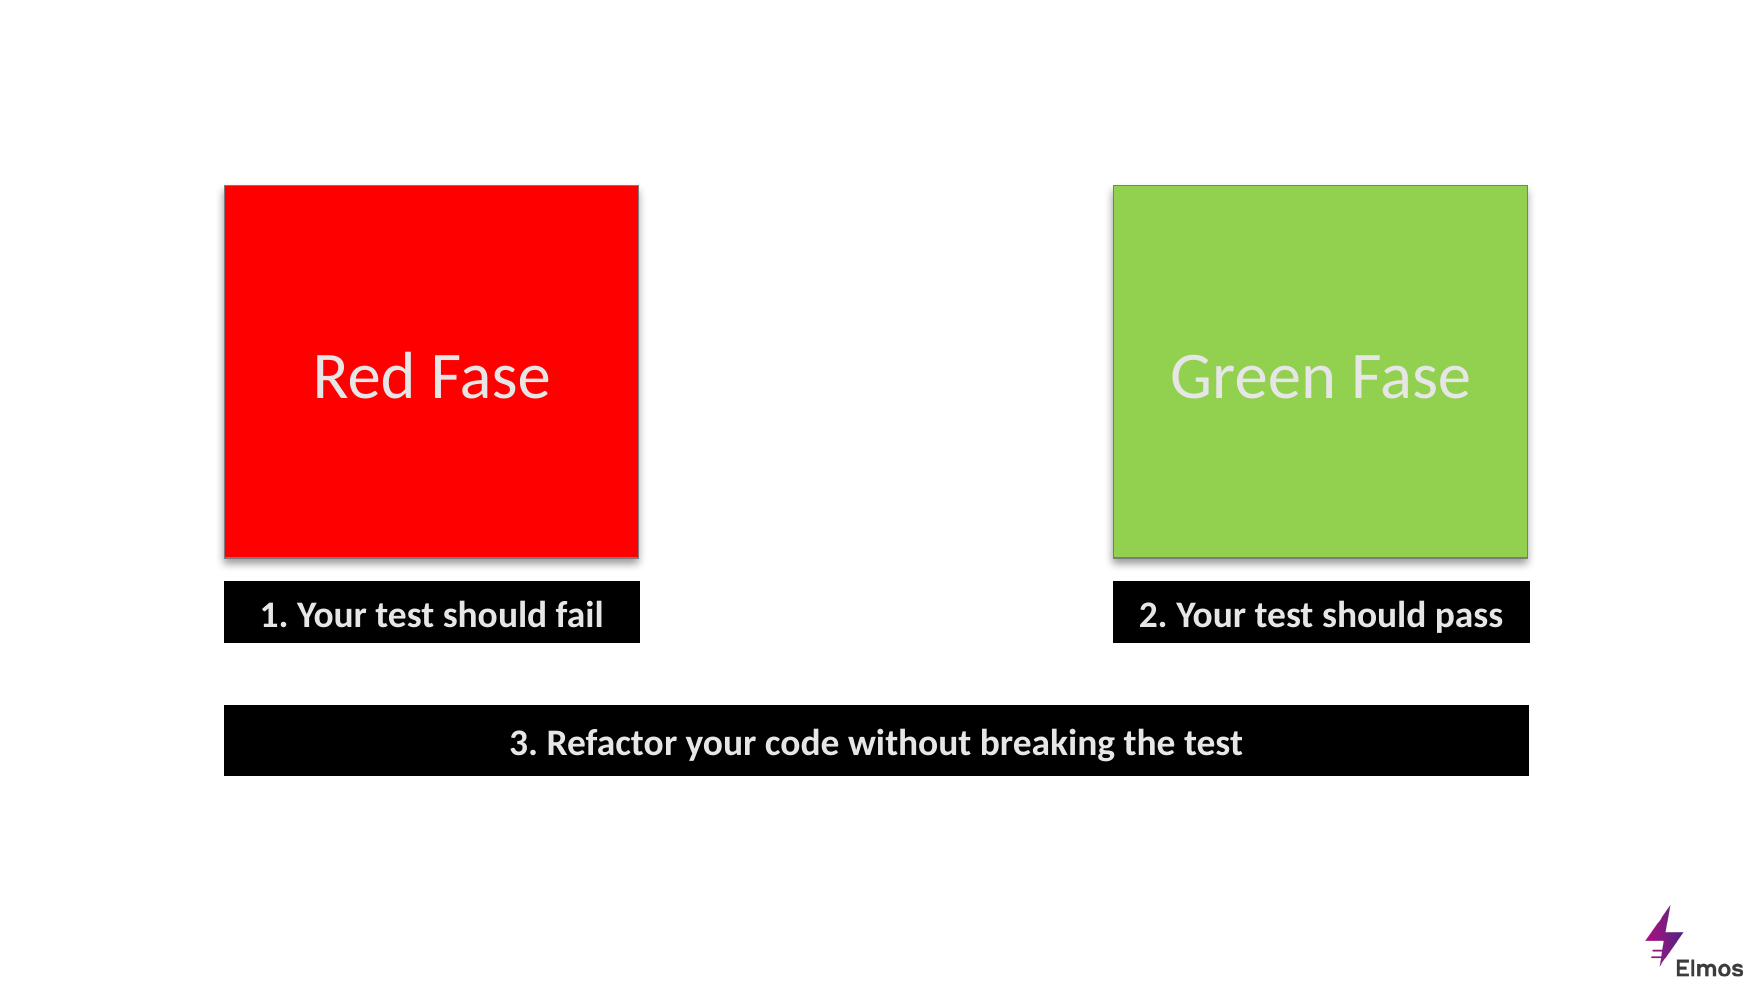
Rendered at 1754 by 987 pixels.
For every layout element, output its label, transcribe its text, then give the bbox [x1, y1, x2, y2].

text_box Red Fase [224, 185, 639, 559]
picture [1645, 905, 1743, 977]
text_box 1. Your test should fail [224, 582, 640, 643]
text_box 2. Your test should pass [1113, 582, 1529, 643]
text_box 3. Refactor your code without breaking the test [224, 705, 1529, 776]
text_box Green Fase [1113, 185, 1528, 559]
